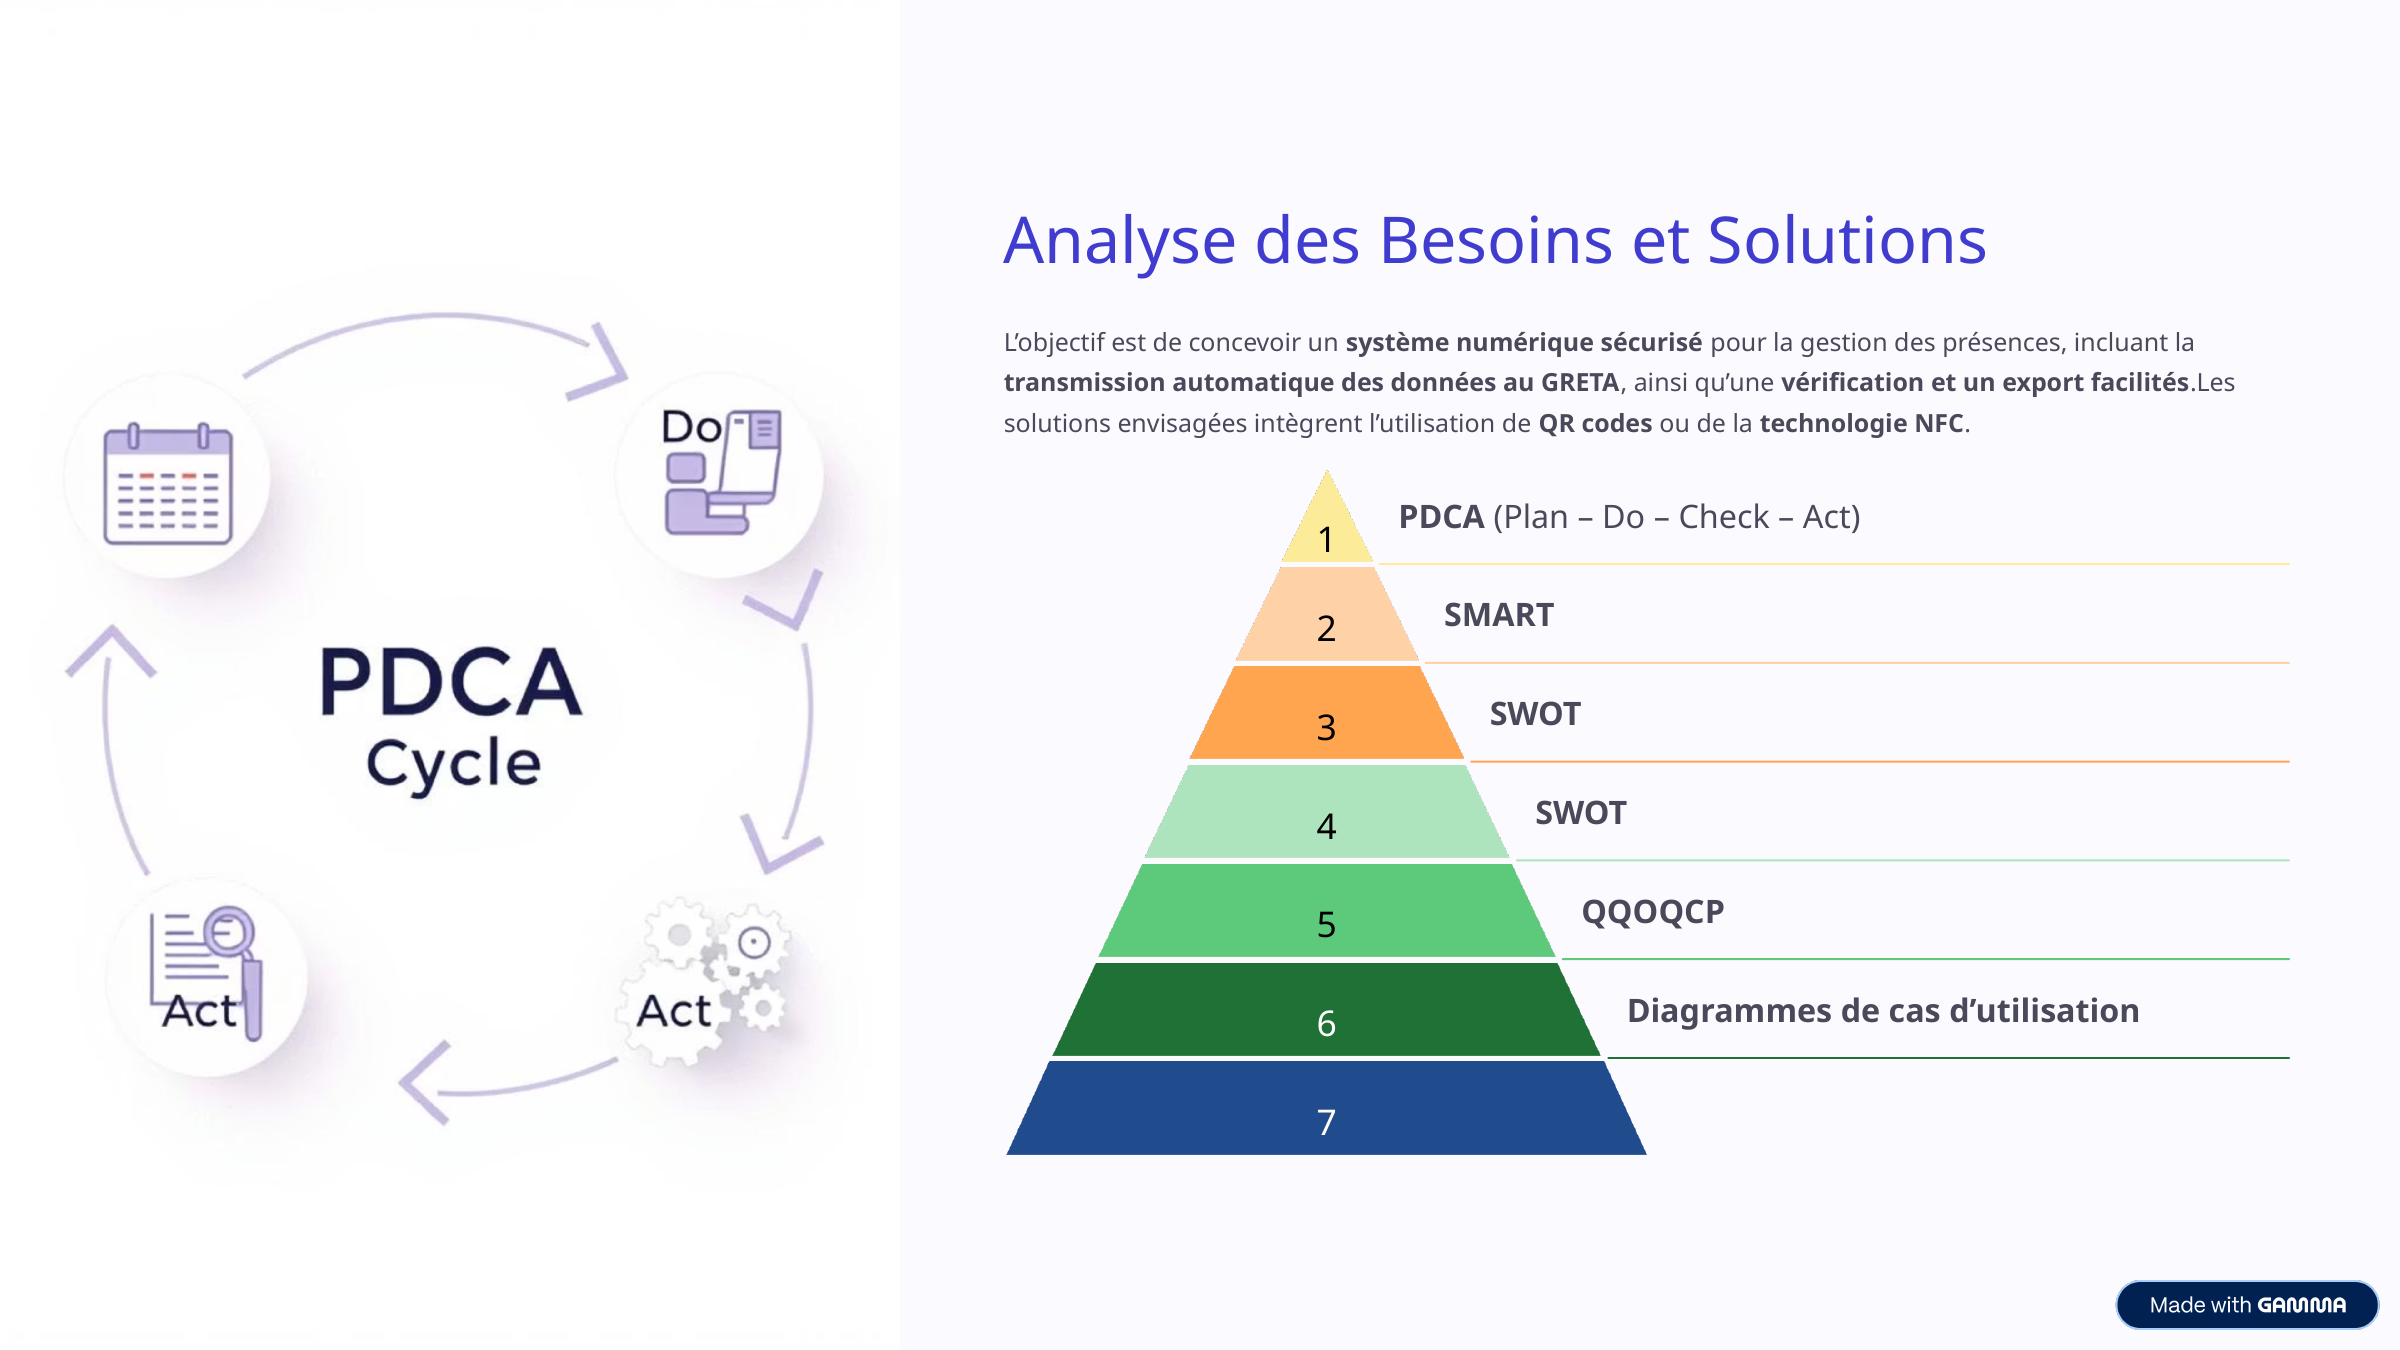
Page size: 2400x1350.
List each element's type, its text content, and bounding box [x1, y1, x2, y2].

picture [1006, 1061, 1647, 1155]
picture [1189, 666, 1464, 760]
picture [1052, 963, 1602, 1056]
picture [0, 0, 900, 1350]
text_box QQOQCP [1581, 890, 1754, 931]
text_box Analyse des Besoins et Solutions [1003, 195, 2075, 277]
text_box PDCA (Plan – Do – Check – Act) [1398, 495, 1941, 536]
picture [1143, 765, 1510, 858]
text_box Diagrammes de cas d’utilisation [1626, 988, 2170, 1030]
picture [1098, 864, 1556, 957]
picture [1281, 469, 1373, 562]
picture [1235, 567, 1419, 661]
text_box SMART [1444, 593, 1582, 635]
text_box L’objectif est de concevoir un système numérique sécurisé pour la gestion des présences, incluant la transmission automatique des données au GRETA, ainsi qu’une vérification et un export facilités.Les solutions envisagées intègrent l’utilisation de QR codes ou de la technologie NFC. [1003, 315, 2297, 440]
text_box SWOT [1489, 692, 1607, 734]
picture [2106, 1271, 2389, 1339]
text_box SWOT [1535, 791, 1653, 832]
